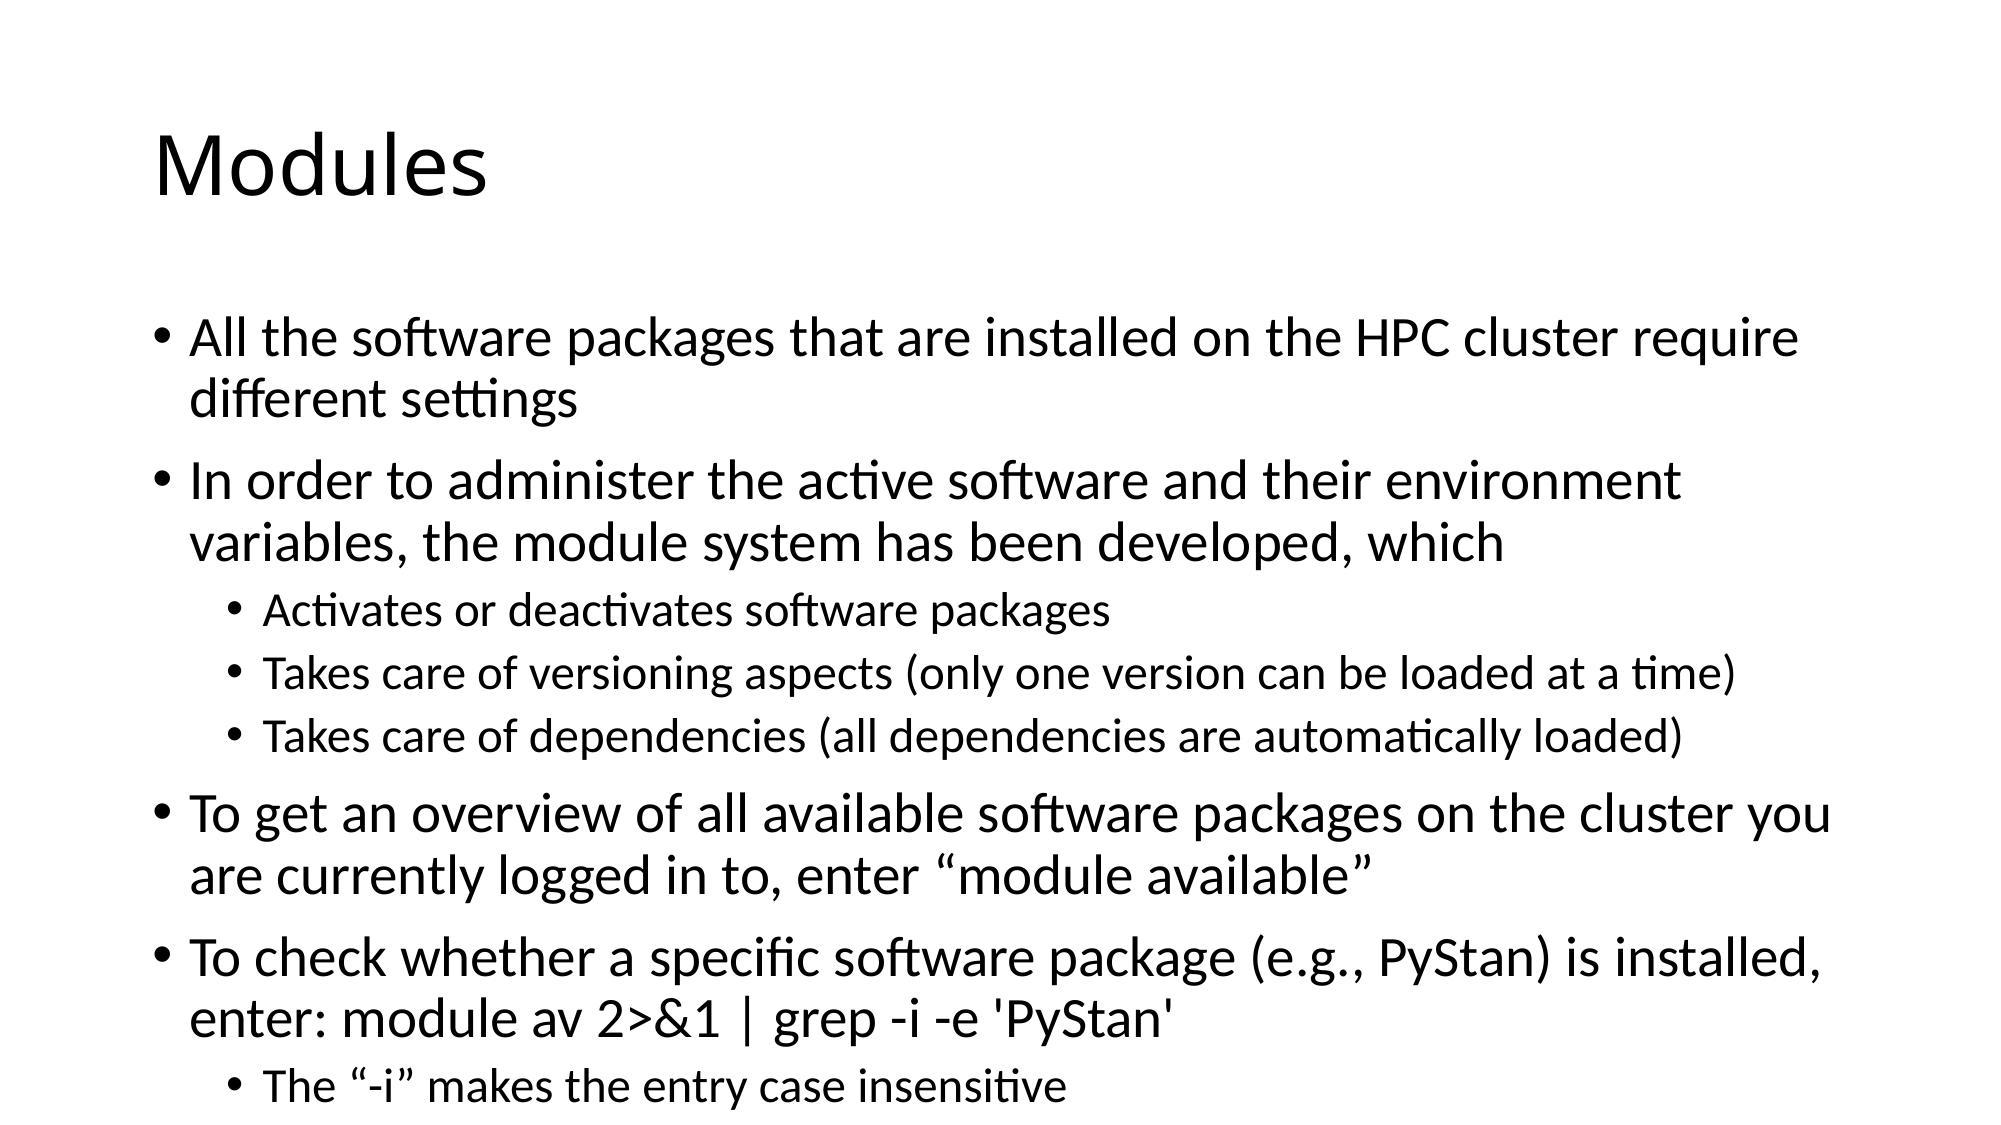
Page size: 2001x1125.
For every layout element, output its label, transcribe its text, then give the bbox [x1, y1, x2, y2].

title Modules [137, 59, 1863, 278]
list All the software packages that are installed on the HPC cluster require different settings In order to administer the active software and their environment variables, the module system has been developed, which Activates or deactivates software packages Takes care of versioning aspects (only one version can be loaded at a time) Takes care of dependencies (all dependencies are automatically loaded) To get an overview of all available software packages on the cluster you are currently logged in to, enter “module available” To check whether a specific software package (e.g., PyStan) is installed, enter: module av 2>&1 | grep -i -e 'PyStan' The “-i” makes the entry case insensitive [137, 299, 1863, 1125]
